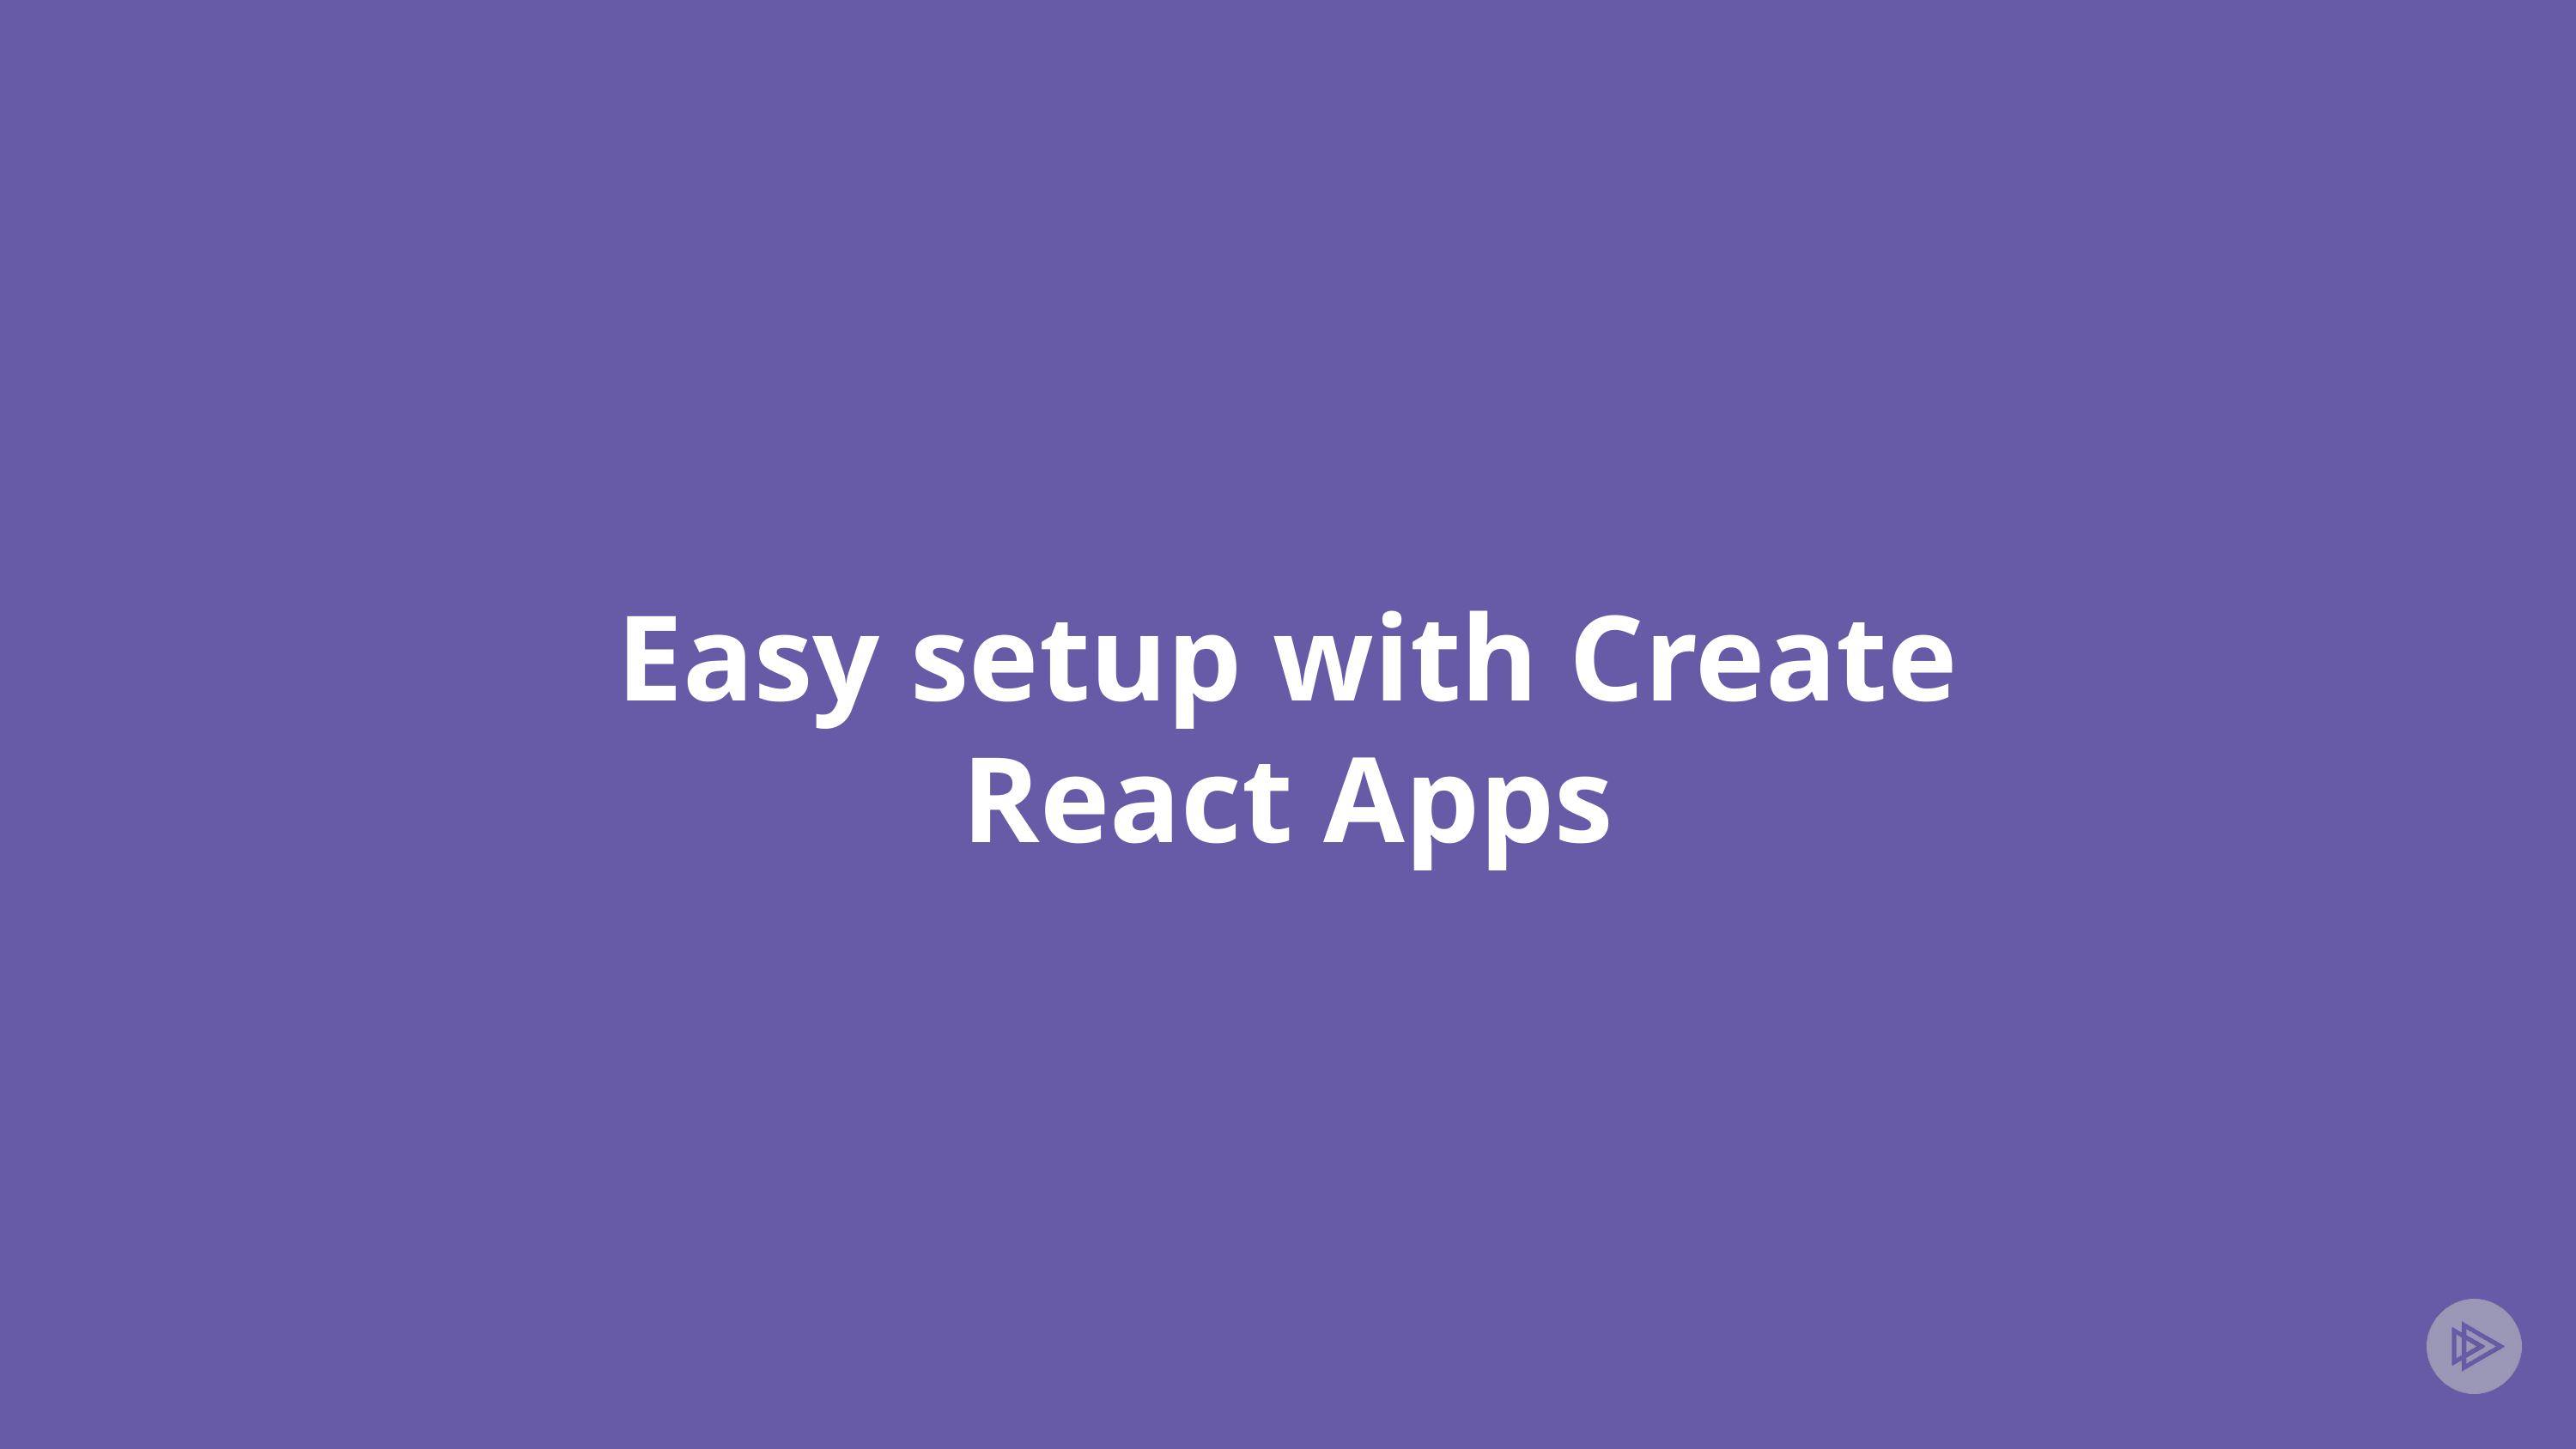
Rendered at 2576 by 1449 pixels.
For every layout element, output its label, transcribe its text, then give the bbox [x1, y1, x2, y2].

title Easy setup with Create React Apps [449, 246, 2127, 1203]
